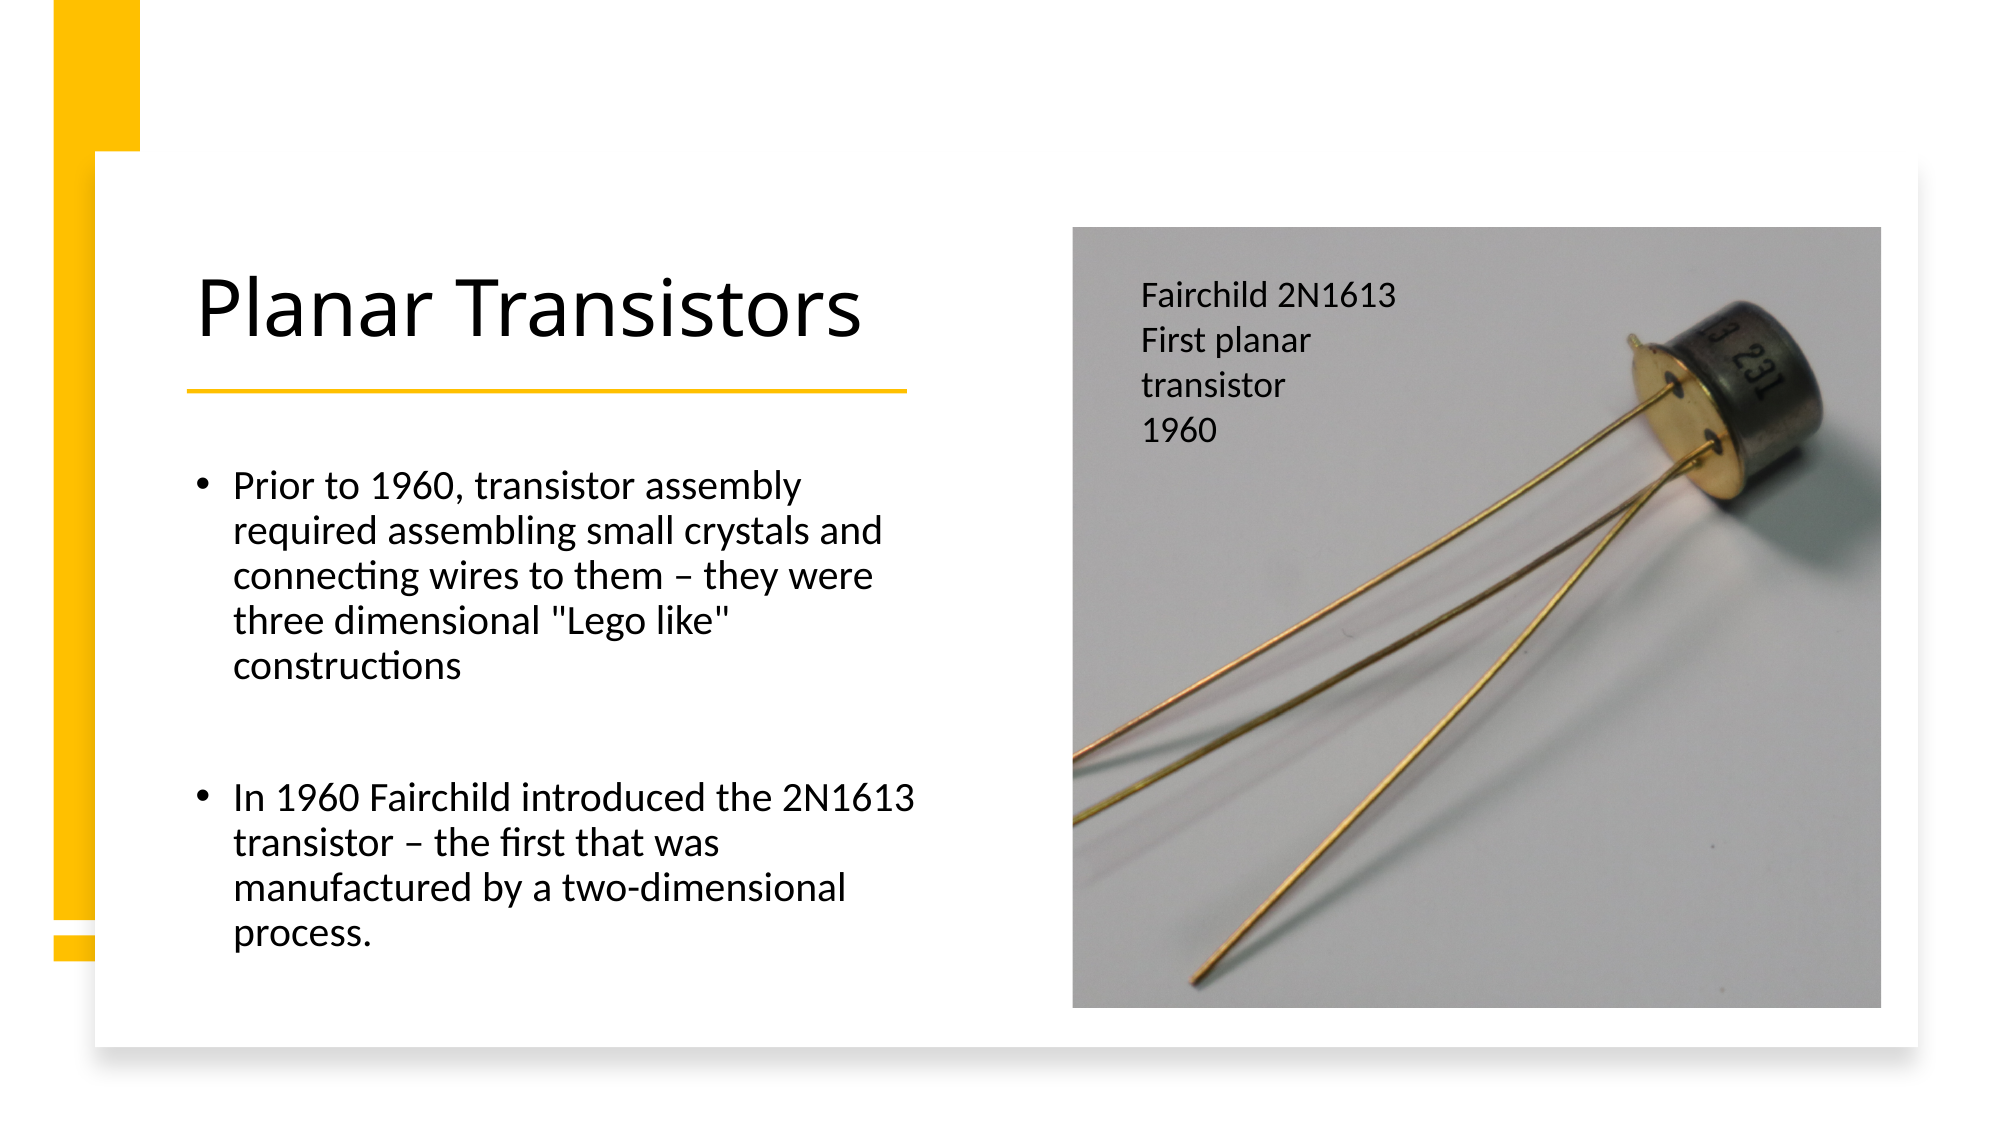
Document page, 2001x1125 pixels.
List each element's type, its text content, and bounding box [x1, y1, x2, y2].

picture [1072, 226, 1882, 1008]
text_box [0, 437, 578, 524]
text_box [186, 388, 908, 395]
text_box [0, 0, 2000, 1125]
text_box [94, 150, 1919, 1048]
list Prior to 1960, transistor assembly required assembling small crystals and connecting wires to them – they were three dimensional "Lego like" constructions In 1960 Fairchild introduced the 2N1613 transistor – the first that was manufactured by a two-dimensional process. [180, 411, 954, 1008]
title Planar Transistors [180, 203, 953, 362]
